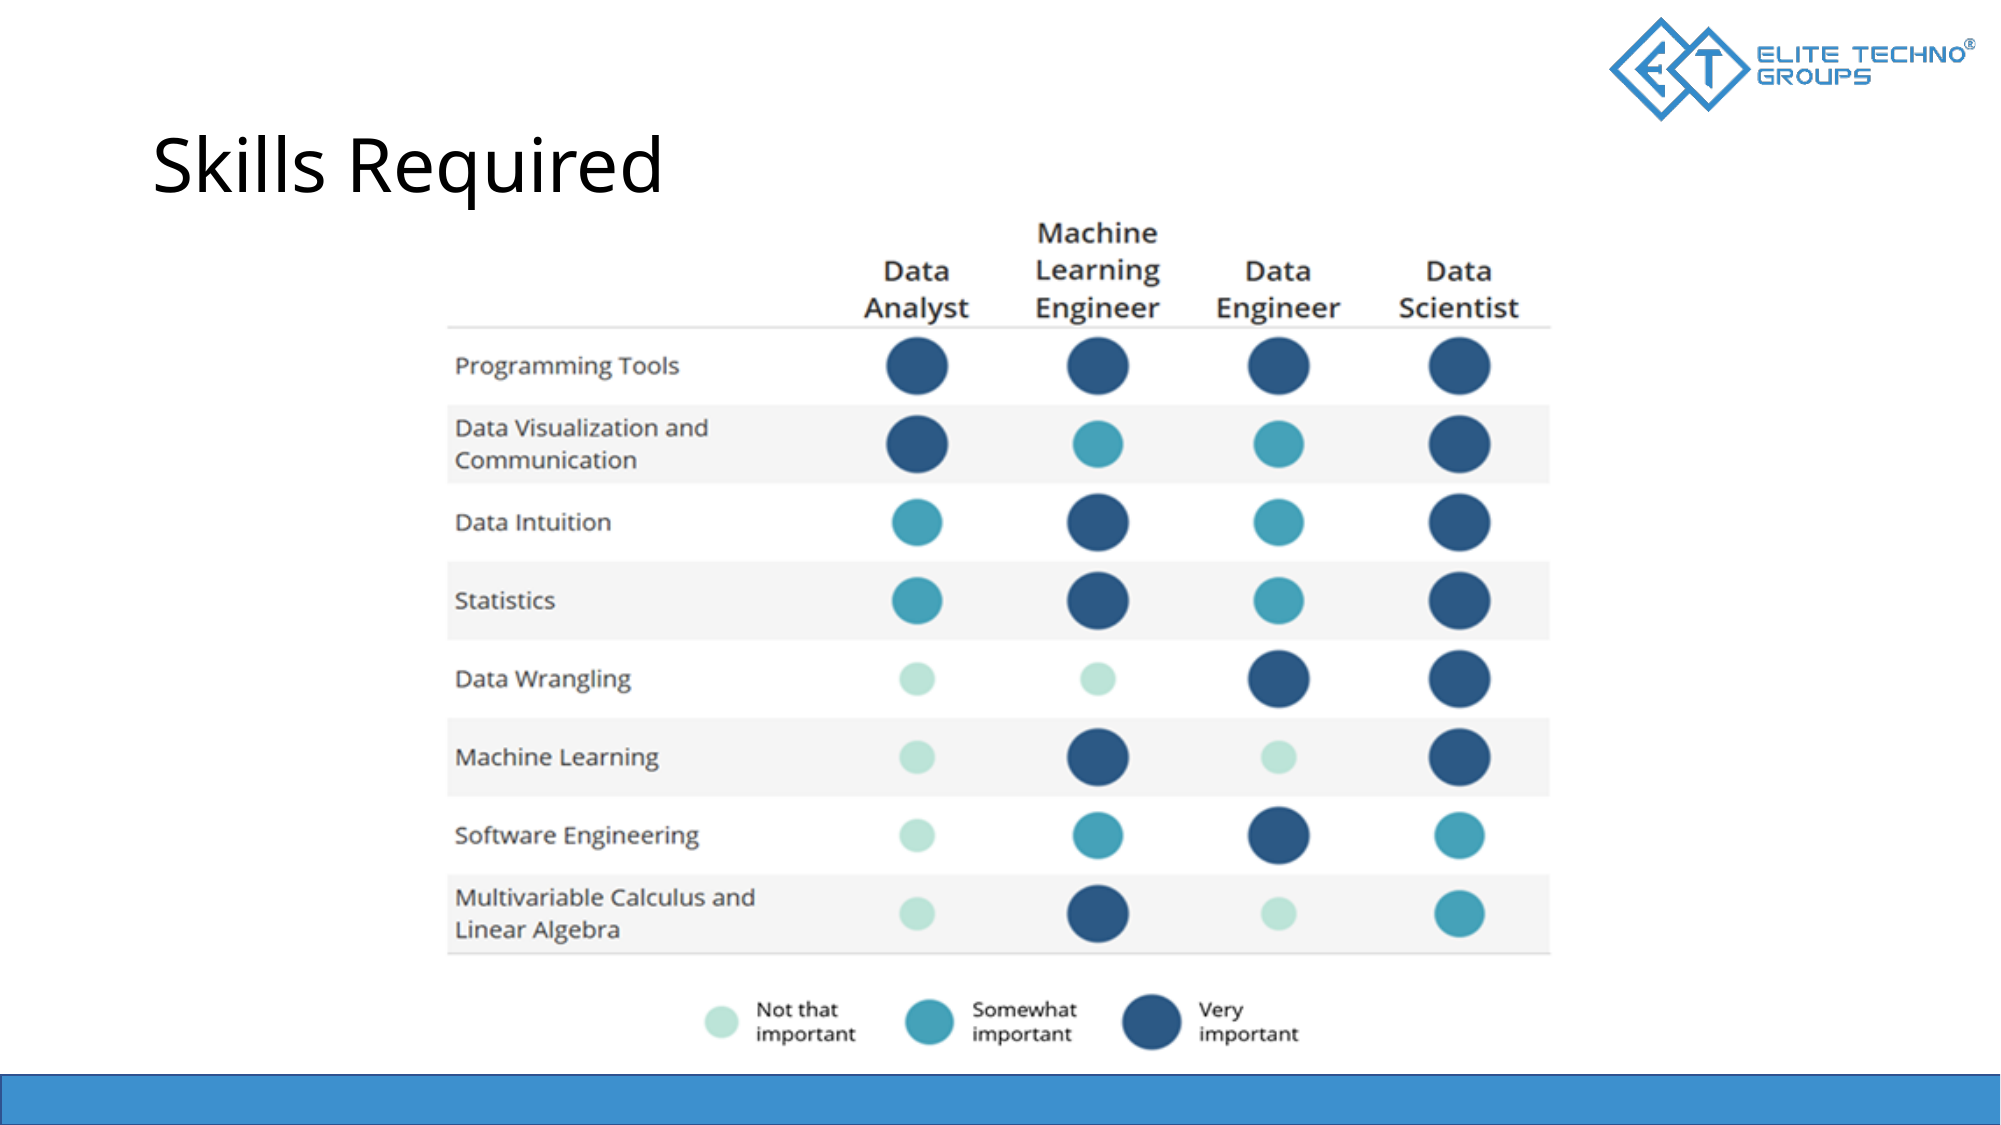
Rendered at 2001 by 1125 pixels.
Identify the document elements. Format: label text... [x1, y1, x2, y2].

title Skills Required [137, 59, 1863, 278]
picture [0, 0, 2001, 1125]
